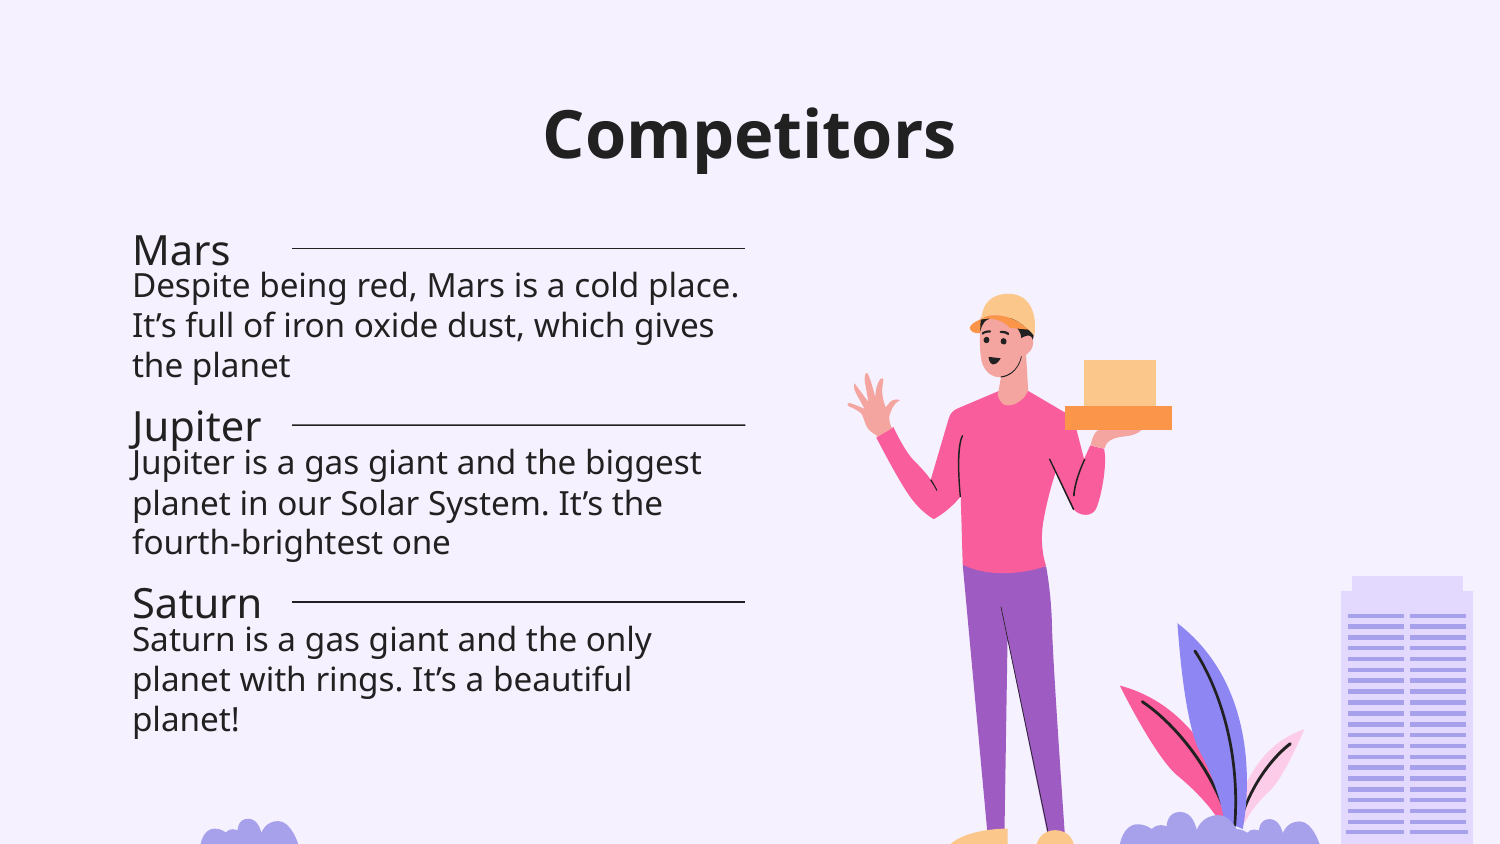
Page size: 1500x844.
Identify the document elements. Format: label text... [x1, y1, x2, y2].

title Mars [116, 217, 293, 280]
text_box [846, 293, 1173, 844]
subtitle Jupiter is a gas giant and the biggest planet in our Solar System. It’s the fourth-brightest one [116, 457, 765, 546]
subtitle Saturn is a gas giant and the only planet with rings. It’s a beautiful planet! [116, 635, 765, 722]
title Saturn [116, 570, 293, 634]
title Jupiter [116, 393, 293, 457]
subtitle Despite being red, Mars is a cold place. It’s full of iron oxide dust, which gives the planet [116, 280, 765, 369]
title Competitors [116, 87, 1383, 177]
